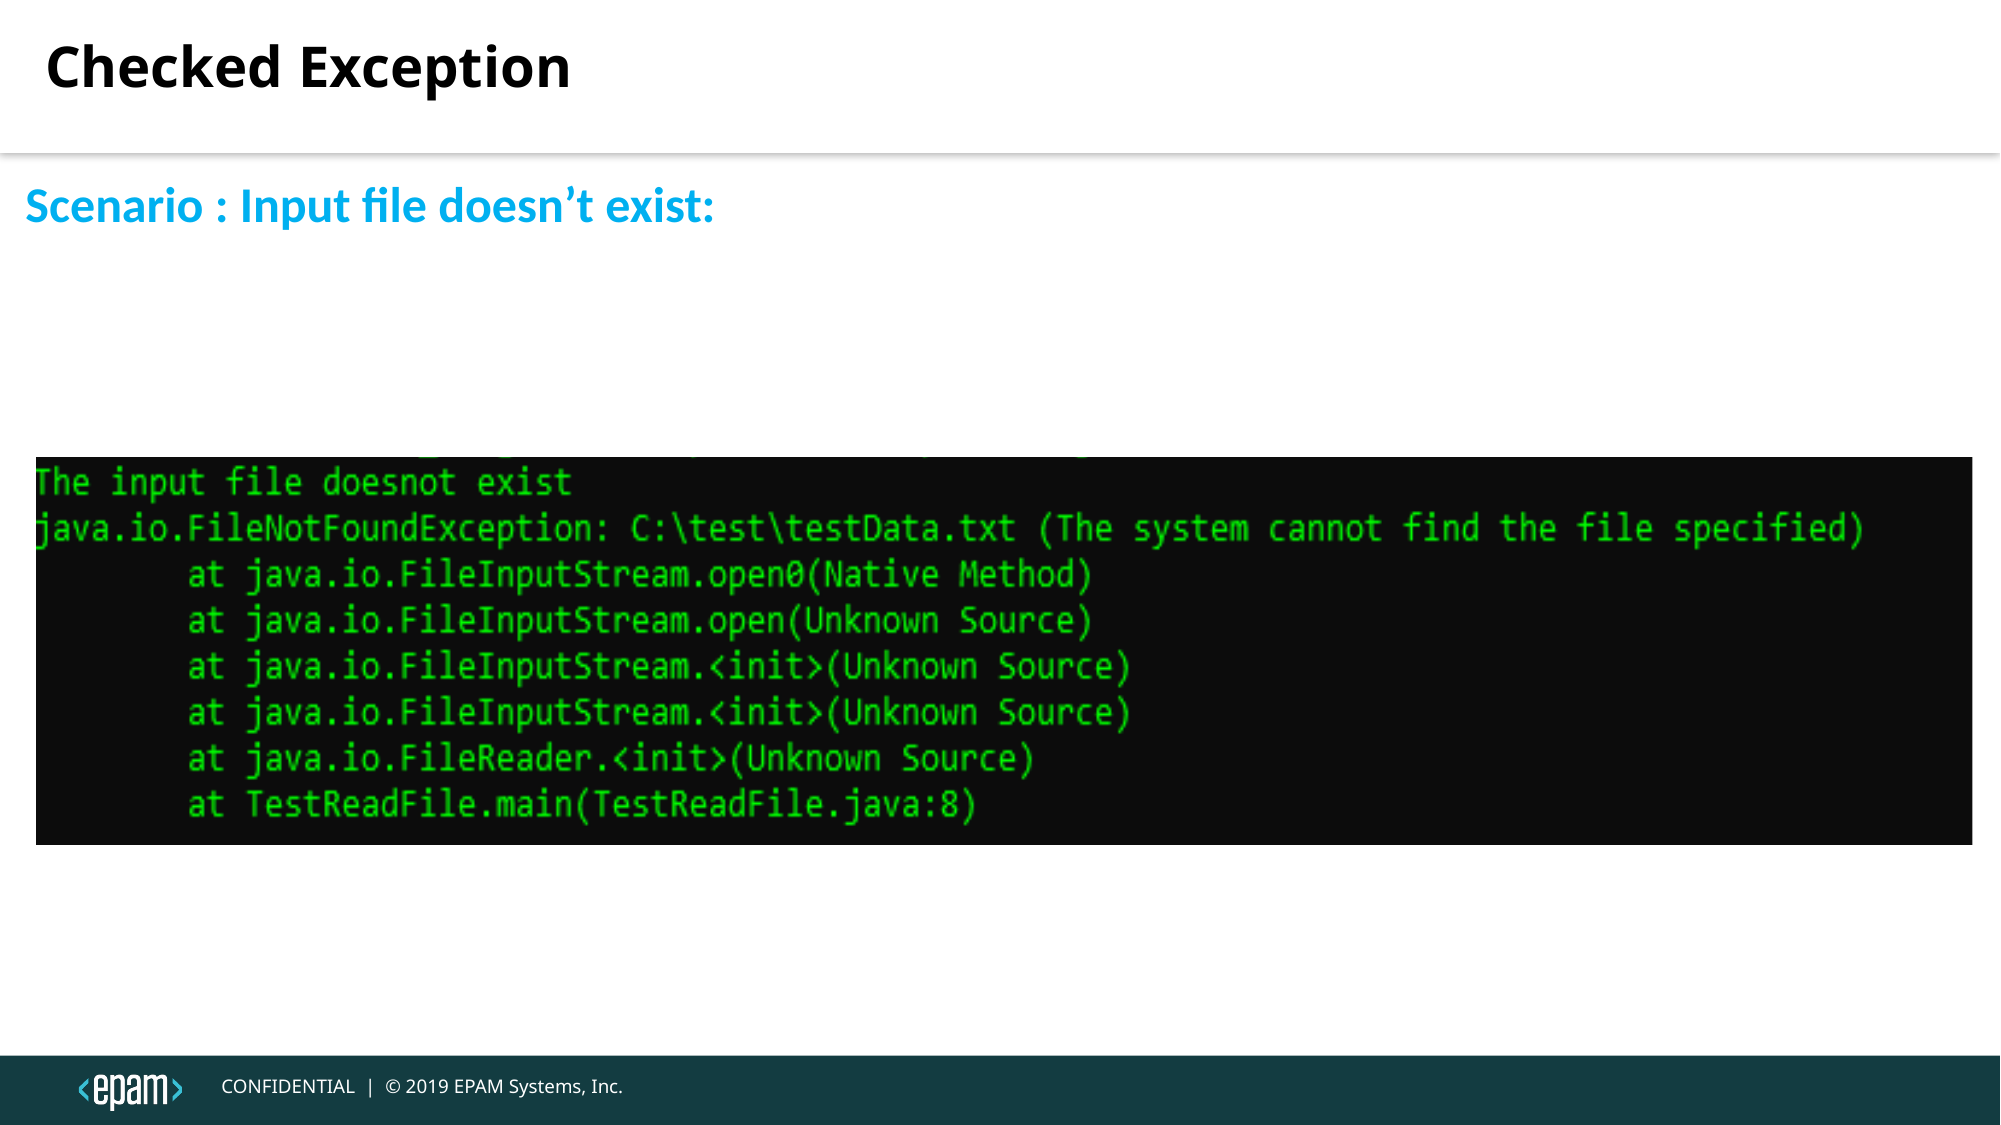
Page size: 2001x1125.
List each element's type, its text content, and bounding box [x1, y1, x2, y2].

list Checked Exception [0, 0, 2000, 153]
picture [36, 457, 1973, 845]
text_box Scenario : Input file doesn’t exist: [10, 164, 1811, 240]
